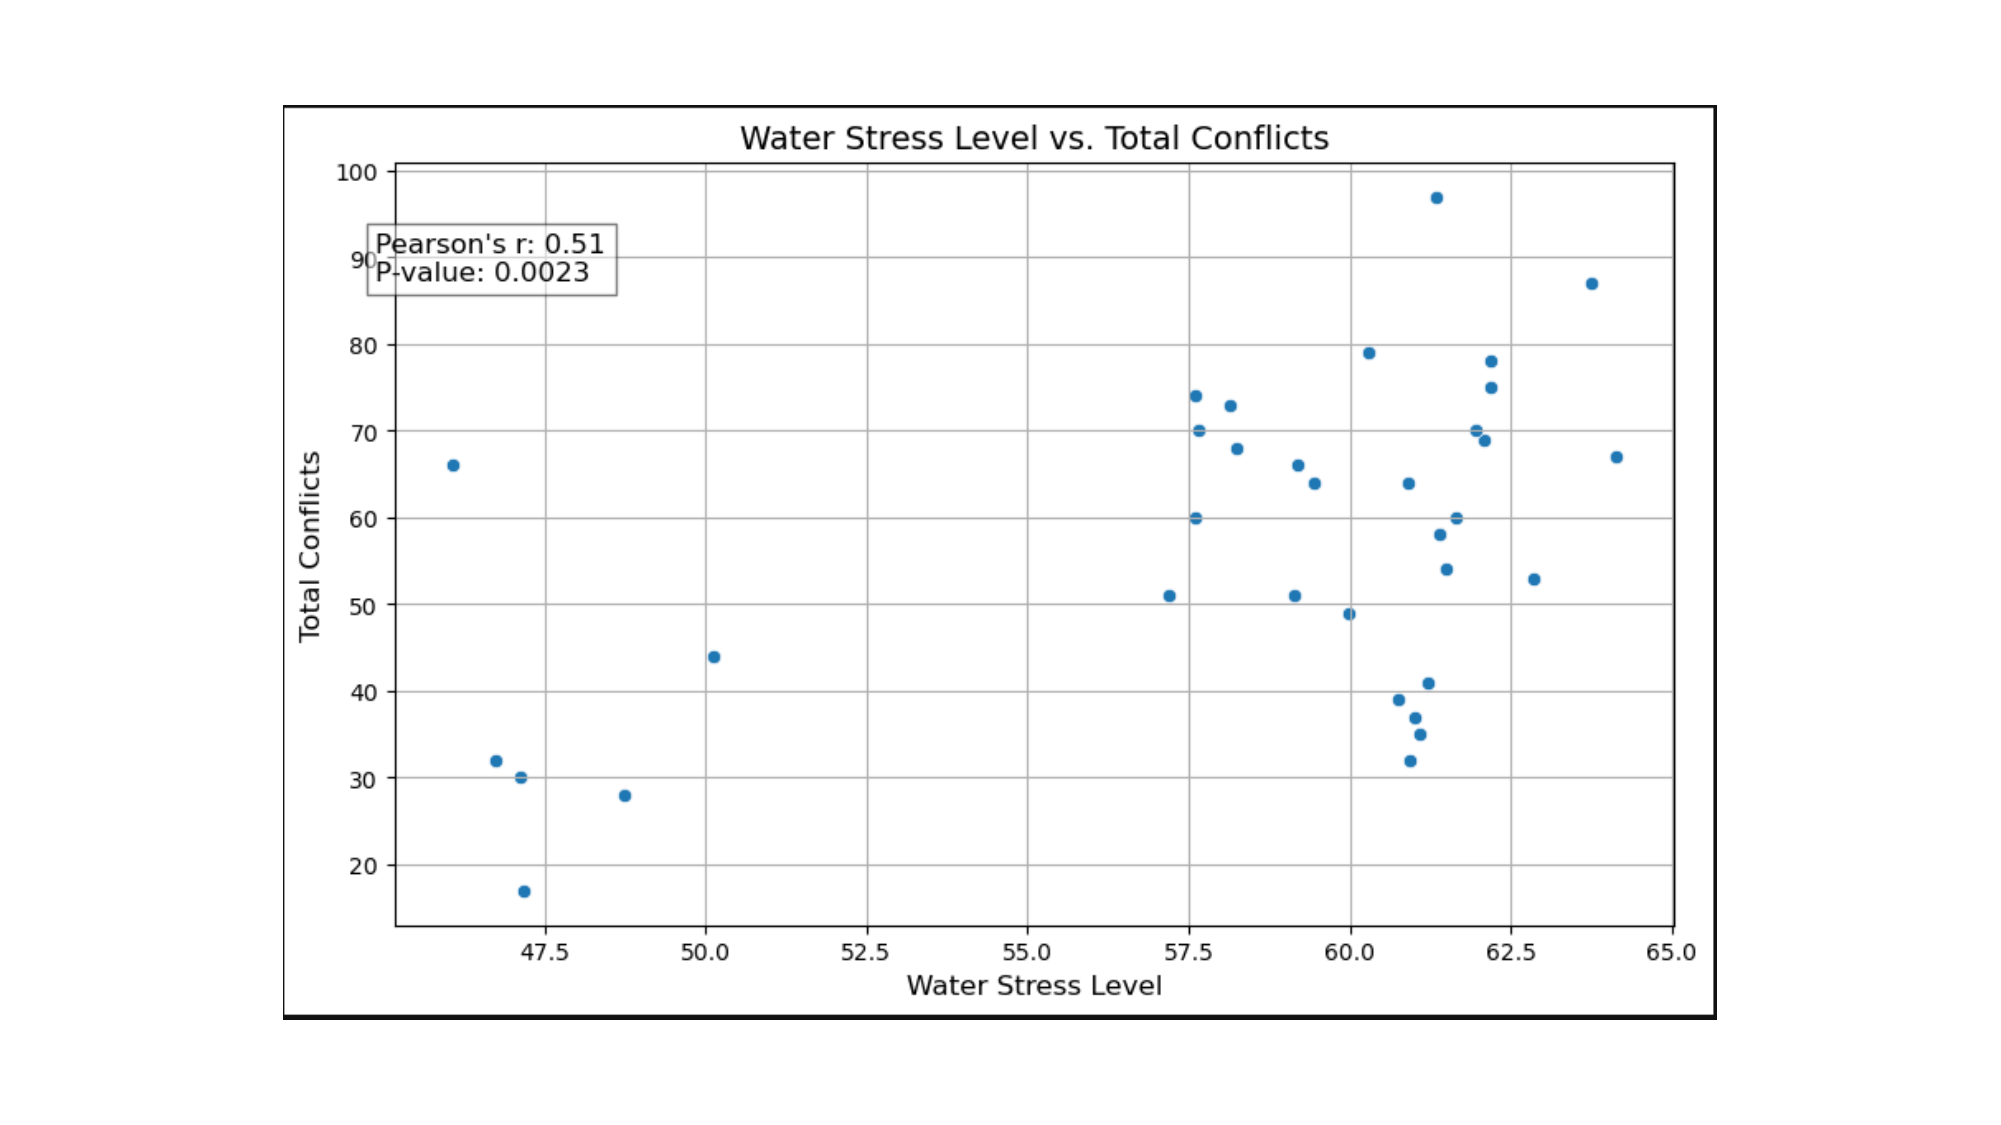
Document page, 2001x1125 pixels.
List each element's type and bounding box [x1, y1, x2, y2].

list [282, 104, 1718, 1020]
